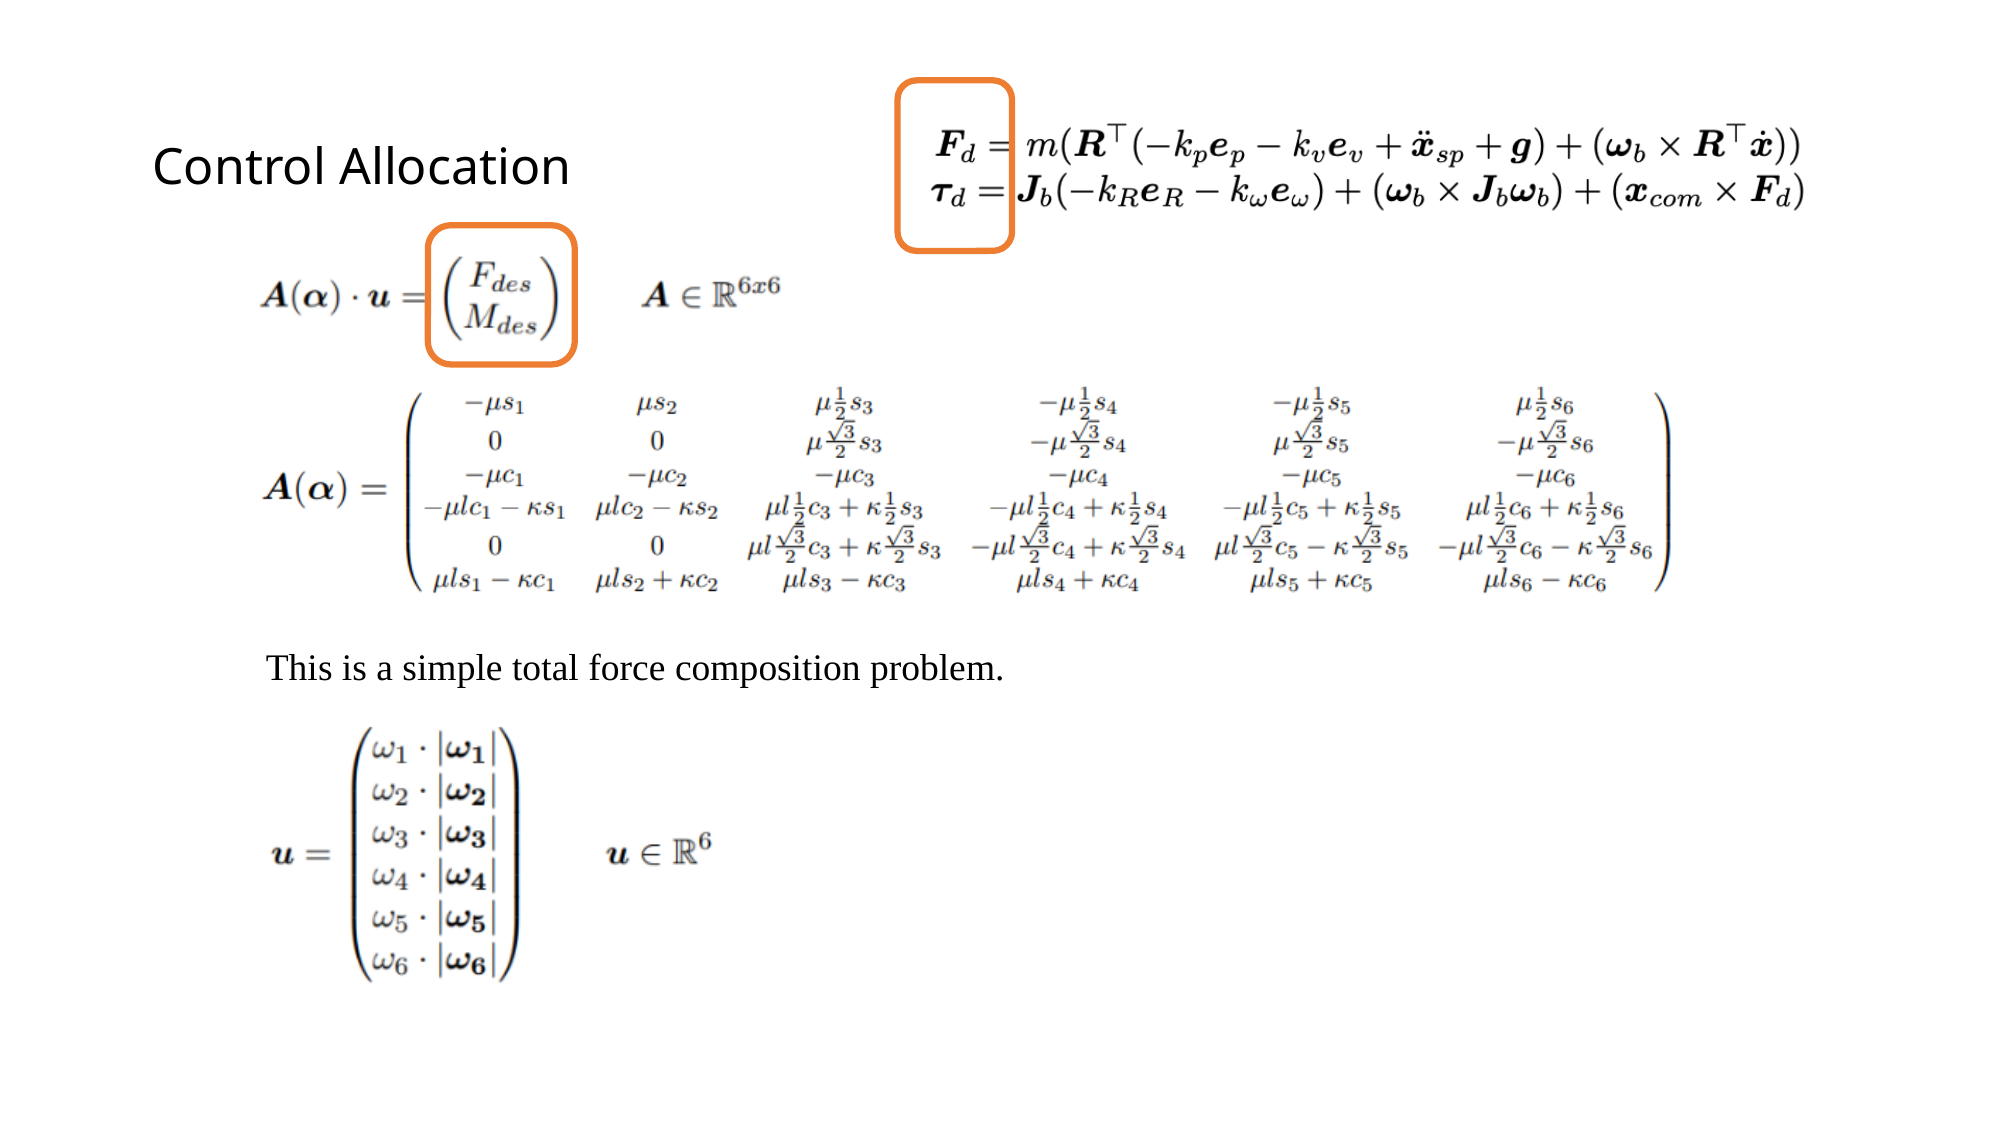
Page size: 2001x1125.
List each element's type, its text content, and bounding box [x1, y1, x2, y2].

text_box This is a simple total force composition problem. [251, 635, 1161, 696]
text_box [897, 80, 1013, 251]
text_box [430, 225, 573, 238]
picture [251, 718, 720, 984]
picture [924, 117, 1810, 220]
picture [251, 238, 1679, 614]
title Control Allocation [137, 59, 1863, 278]
